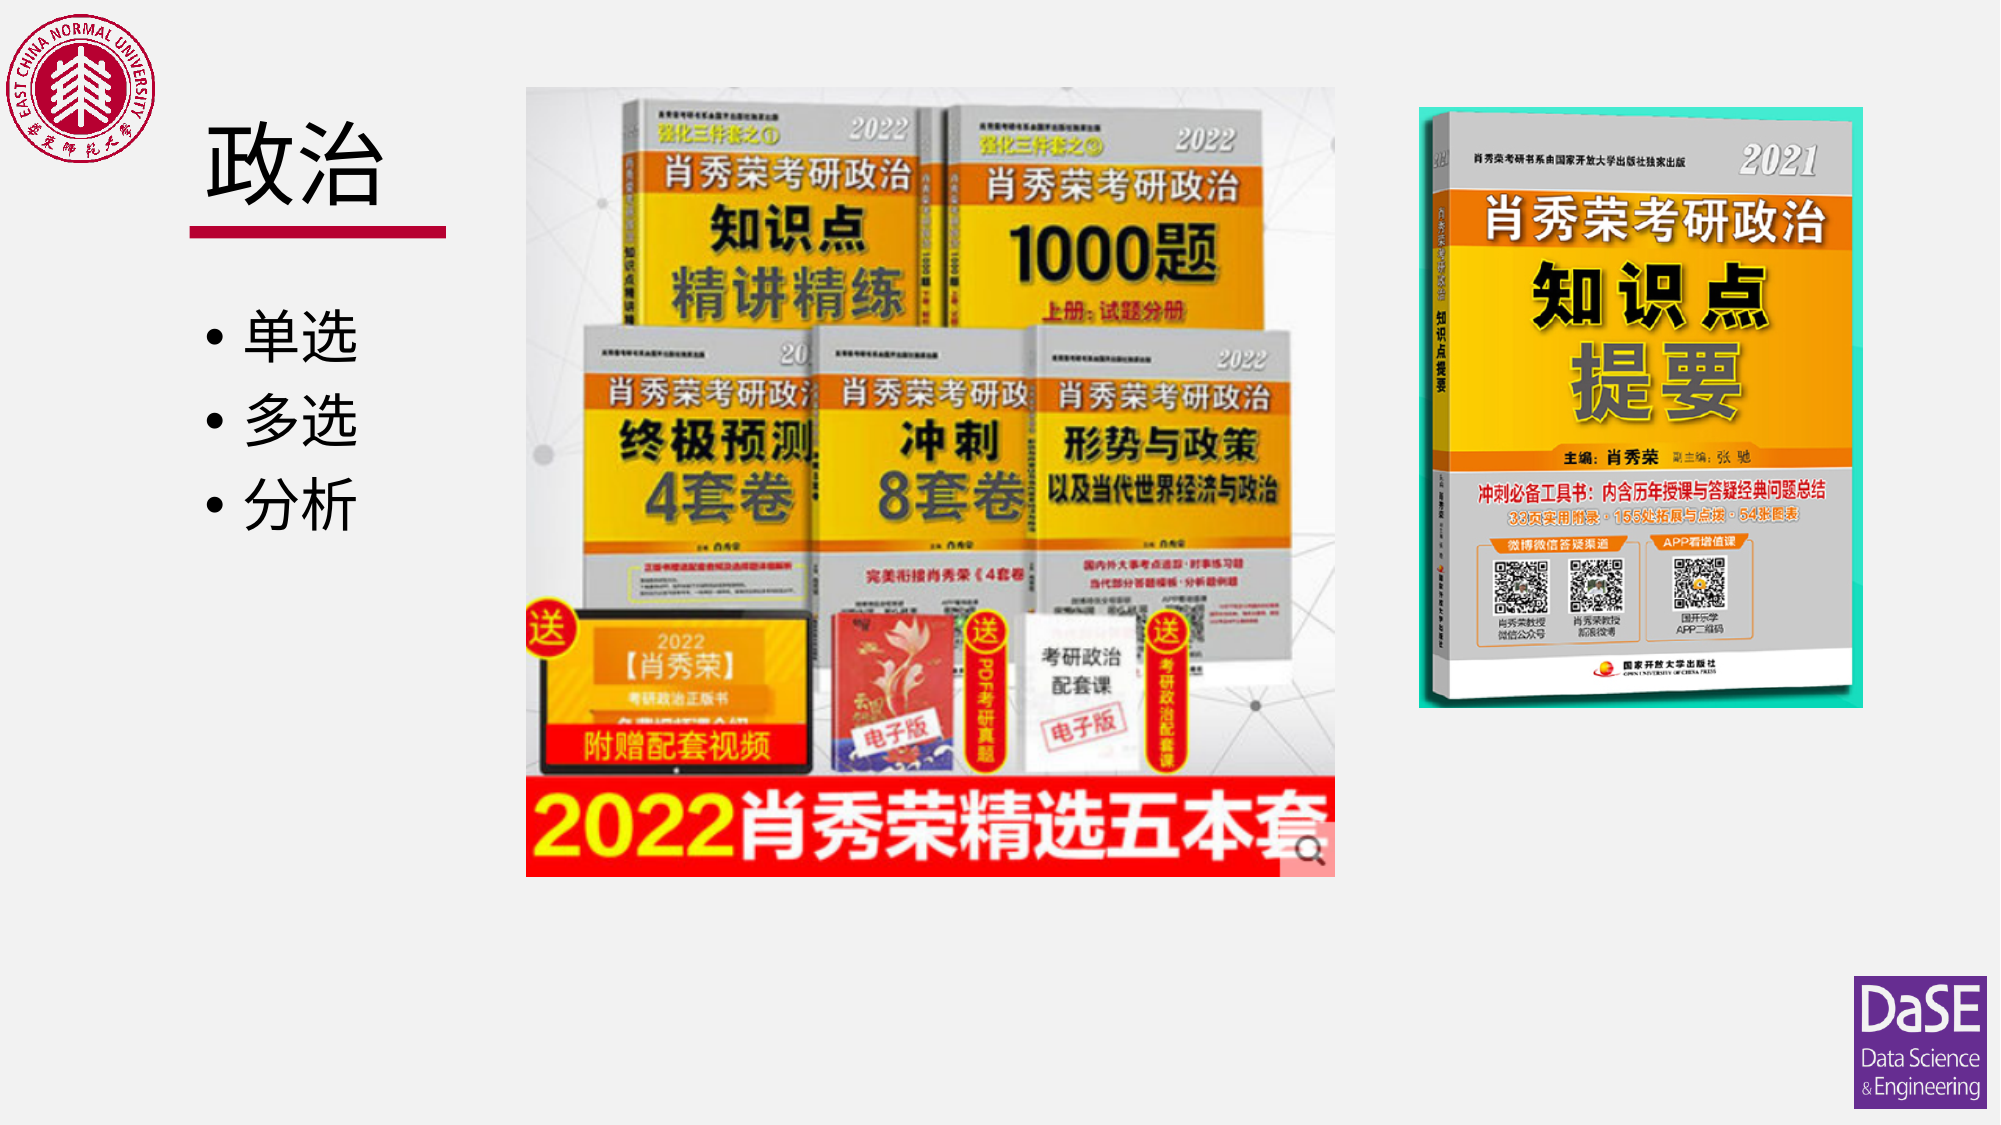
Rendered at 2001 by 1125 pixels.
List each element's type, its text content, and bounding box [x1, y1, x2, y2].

picture [526, 87, 1335, 878]
list 单选 多选 分析 [189, 301, 1863, 1015]
picture [6, 14, 155, 163]
title 政治 [189, 59, 1863, 278]
picture [1854, 976, 1987, 1109]
picture [1419, 107, 1863, 708]
